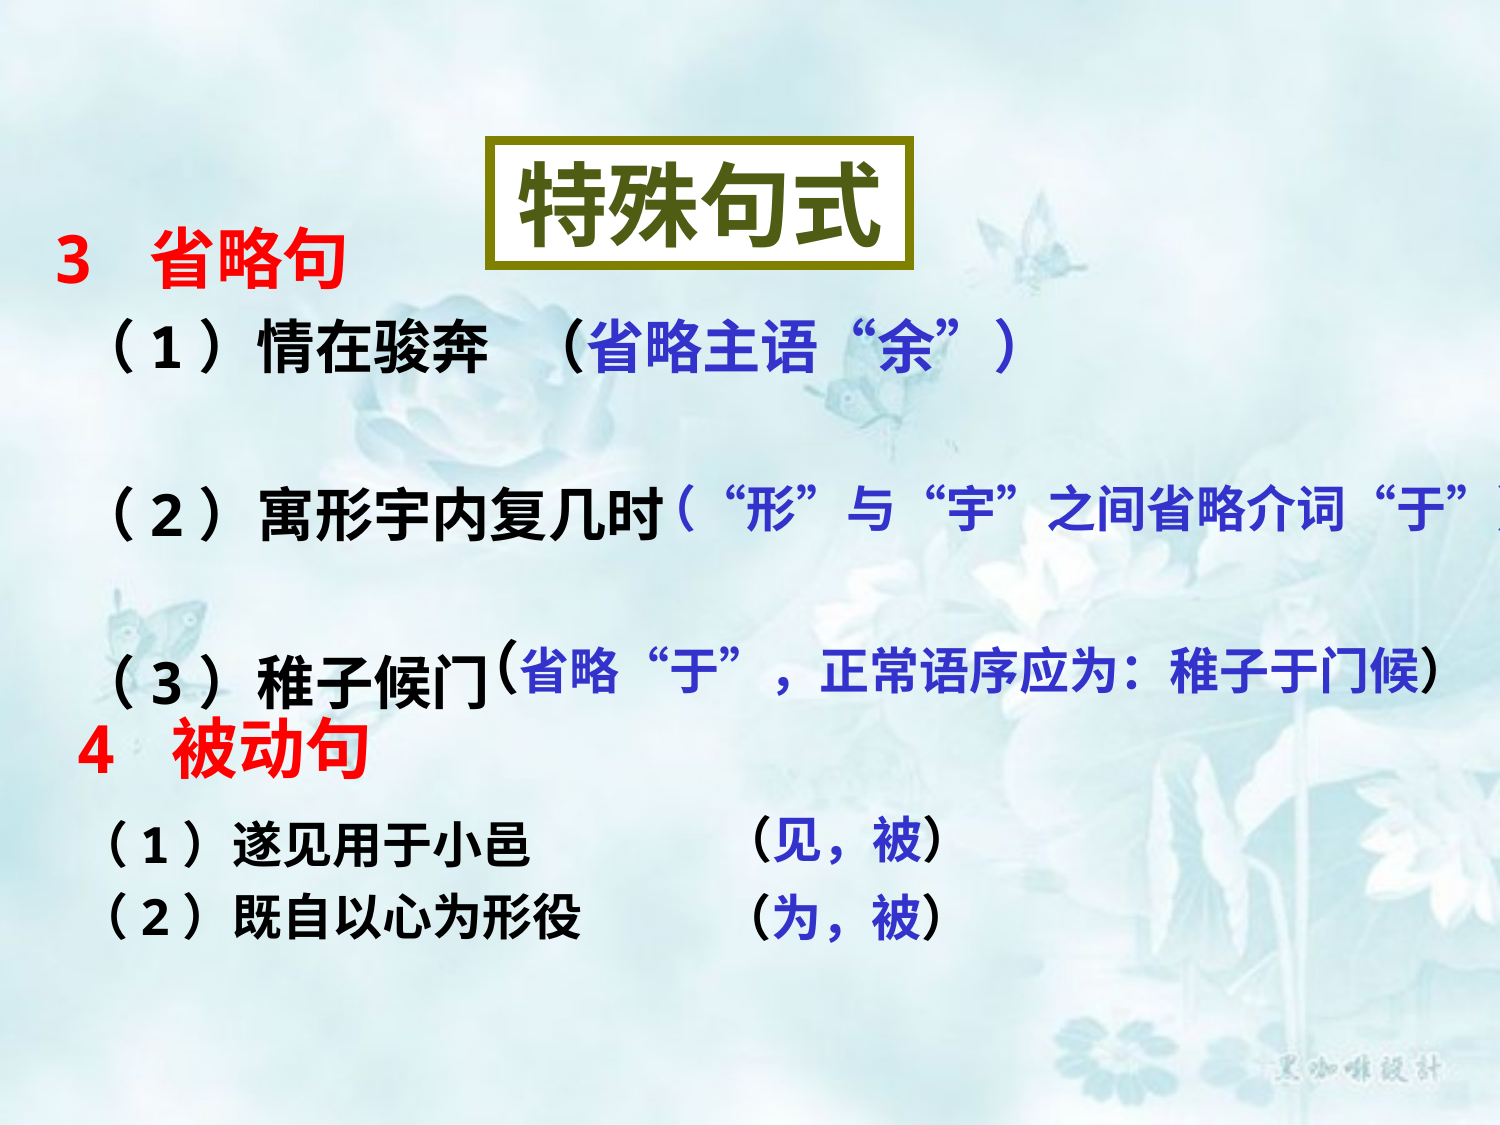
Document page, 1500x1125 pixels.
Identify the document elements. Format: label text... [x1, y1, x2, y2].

text_box 特殊句式 [490, 140, 910, 266]
text_box （为，被） [707, 867, 998, 955]
text_box （省略主语“余”） [513, 268, 1085, 392]
text_box 4 被动句 [61, 699, 403, 795]
text_box （1）遂见用于小邑 （2）既自以心为形役 [63, 794, 750, 954]
picture [0, 0, 1500, 1125]
text_box （“形”与“宇”之间省略介词“于”） [631, 470, 1500, 546]
text_box （1）情在骏奔 （2）寓形宇内复几时 （3）稚子候门 [62, 288, 923, 724]
text_box 3 省略句 [38, 209, 380, 305]
text_box （见，被） [750, 800, 1000, 876]
text_box （省略“于”，正常语序应为：稚子于门候） [446, 623, 1496, 709]
